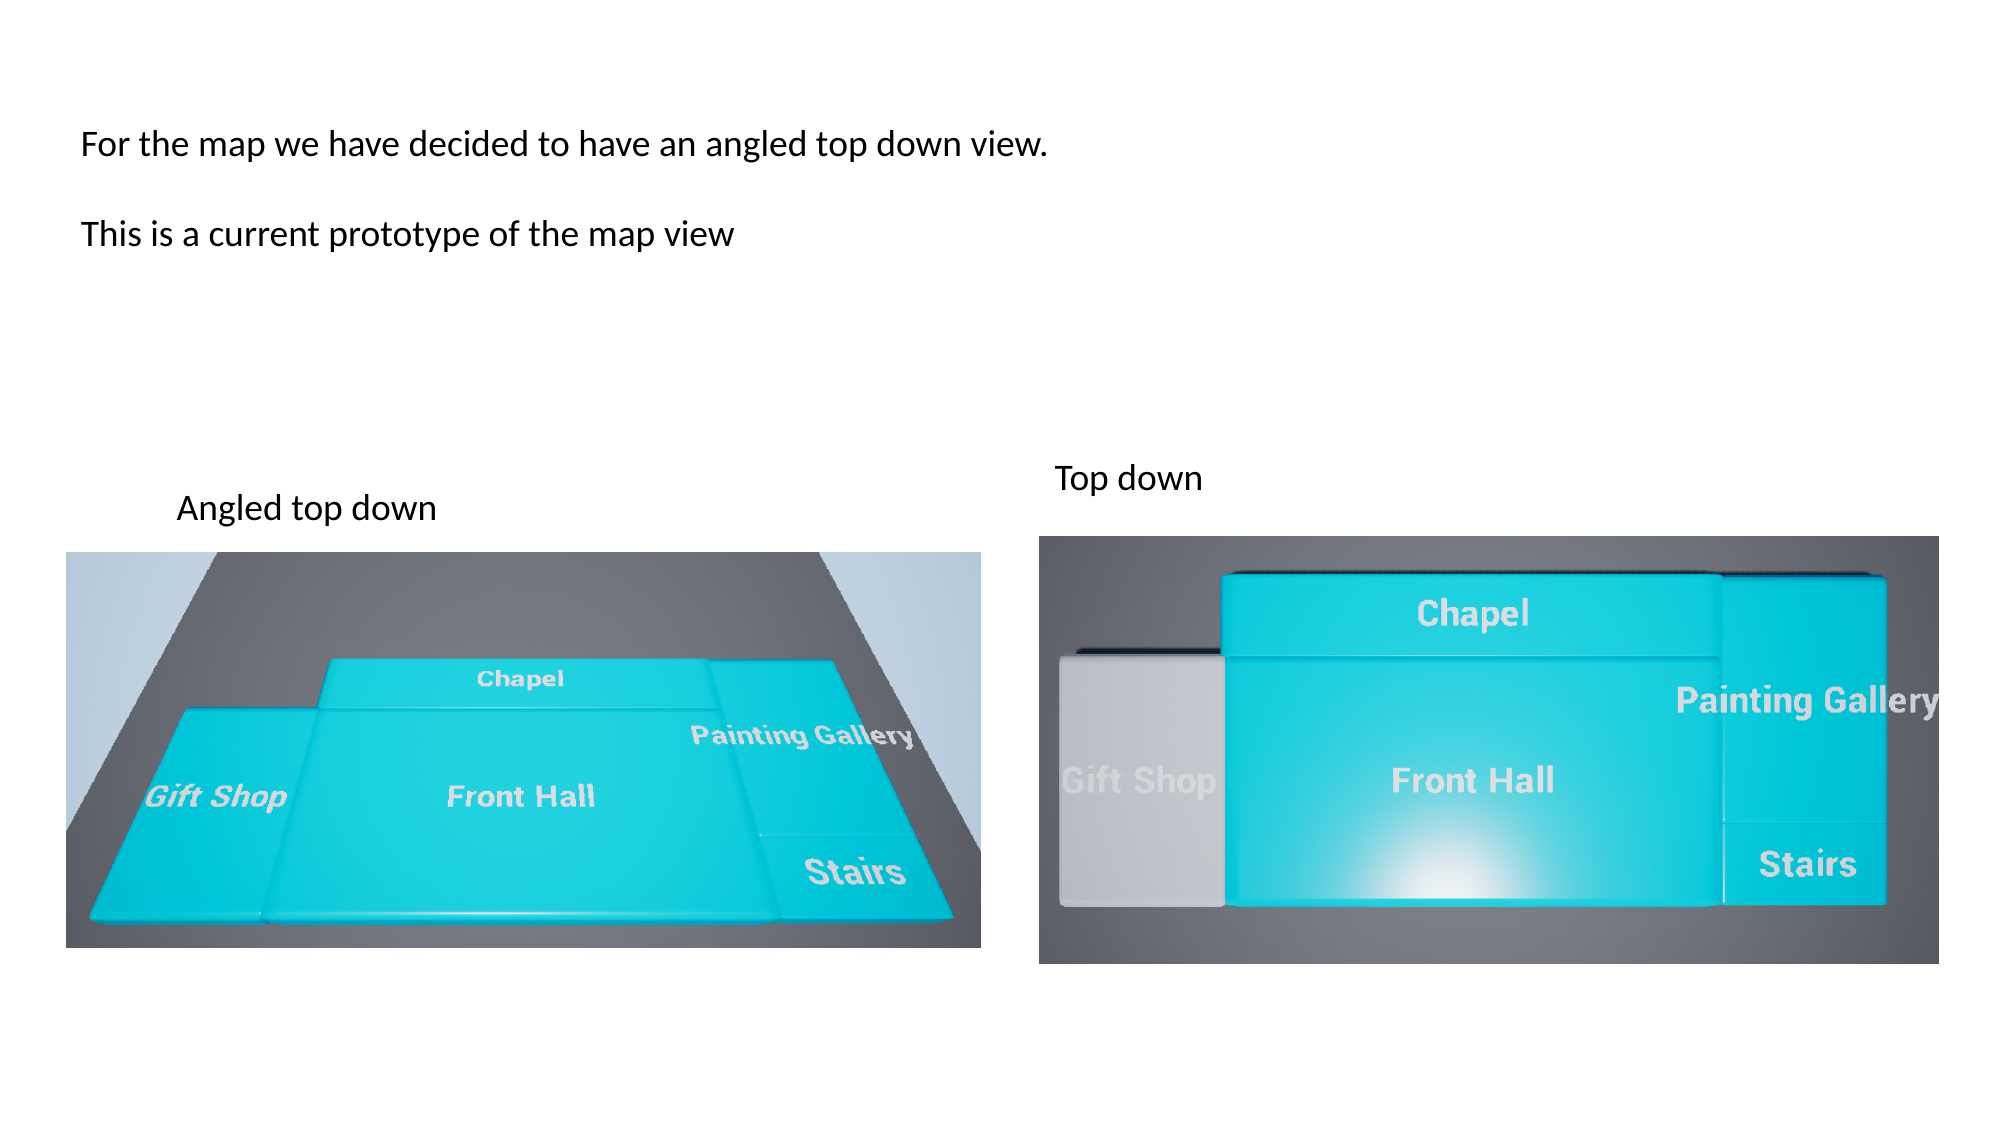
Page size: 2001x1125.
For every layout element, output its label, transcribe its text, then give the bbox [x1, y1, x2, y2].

picture [1039, 536, 1939, 964]
text_box Top down [1039, 445, 1833, 506]
text_box Angled top down [161, 475, 922, 536]
text_box For the map we have decided to have an angled top down view. This is a current prototype of the map view [66, 111, 1066, 261]
picture [65, 552, 981, 948]
